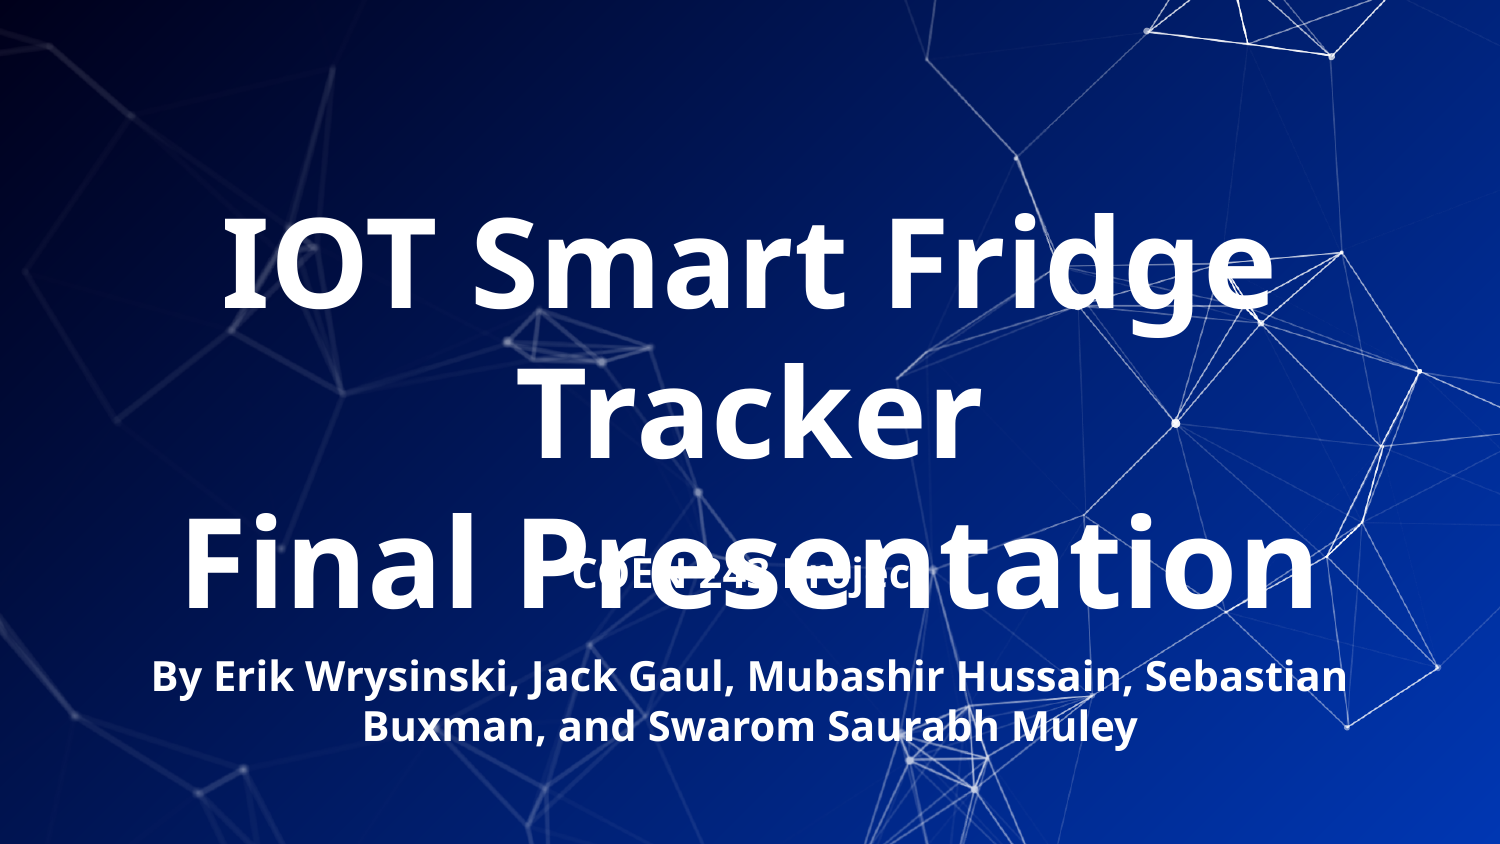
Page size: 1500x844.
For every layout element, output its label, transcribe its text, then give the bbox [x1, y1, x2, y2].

picture [0, 0, 1500, 844]
title By Erik Wrysinski, Jack Gaul, Mubashir Hussain, Sebastian Buxman, and Swarom Saurabh Muley [63, 672, 1437, 776]
title IOT Smart Fridge Tracker Final Presentation [63, 183, 1437, 374]
title COEN 243 Project [63, 546, 1437, 672]
